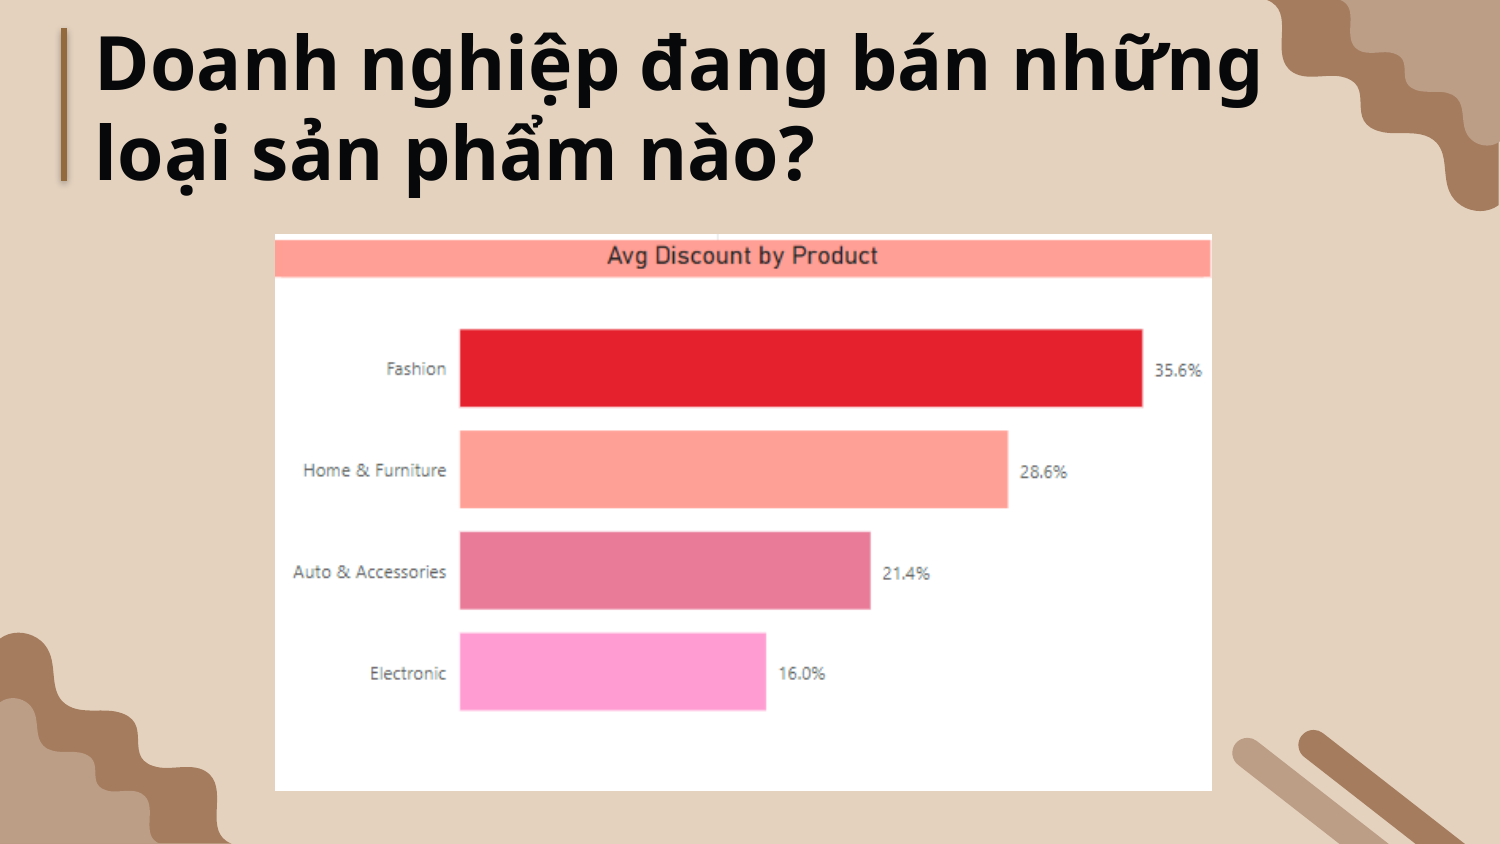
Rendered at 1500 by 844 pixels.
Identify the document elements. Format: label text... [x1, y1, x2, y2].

picture [275, 234, 1213, 791]
title Doanh nghiệp đang bán những loại sản phẩm nào? [79, 0, 1344, 94]
